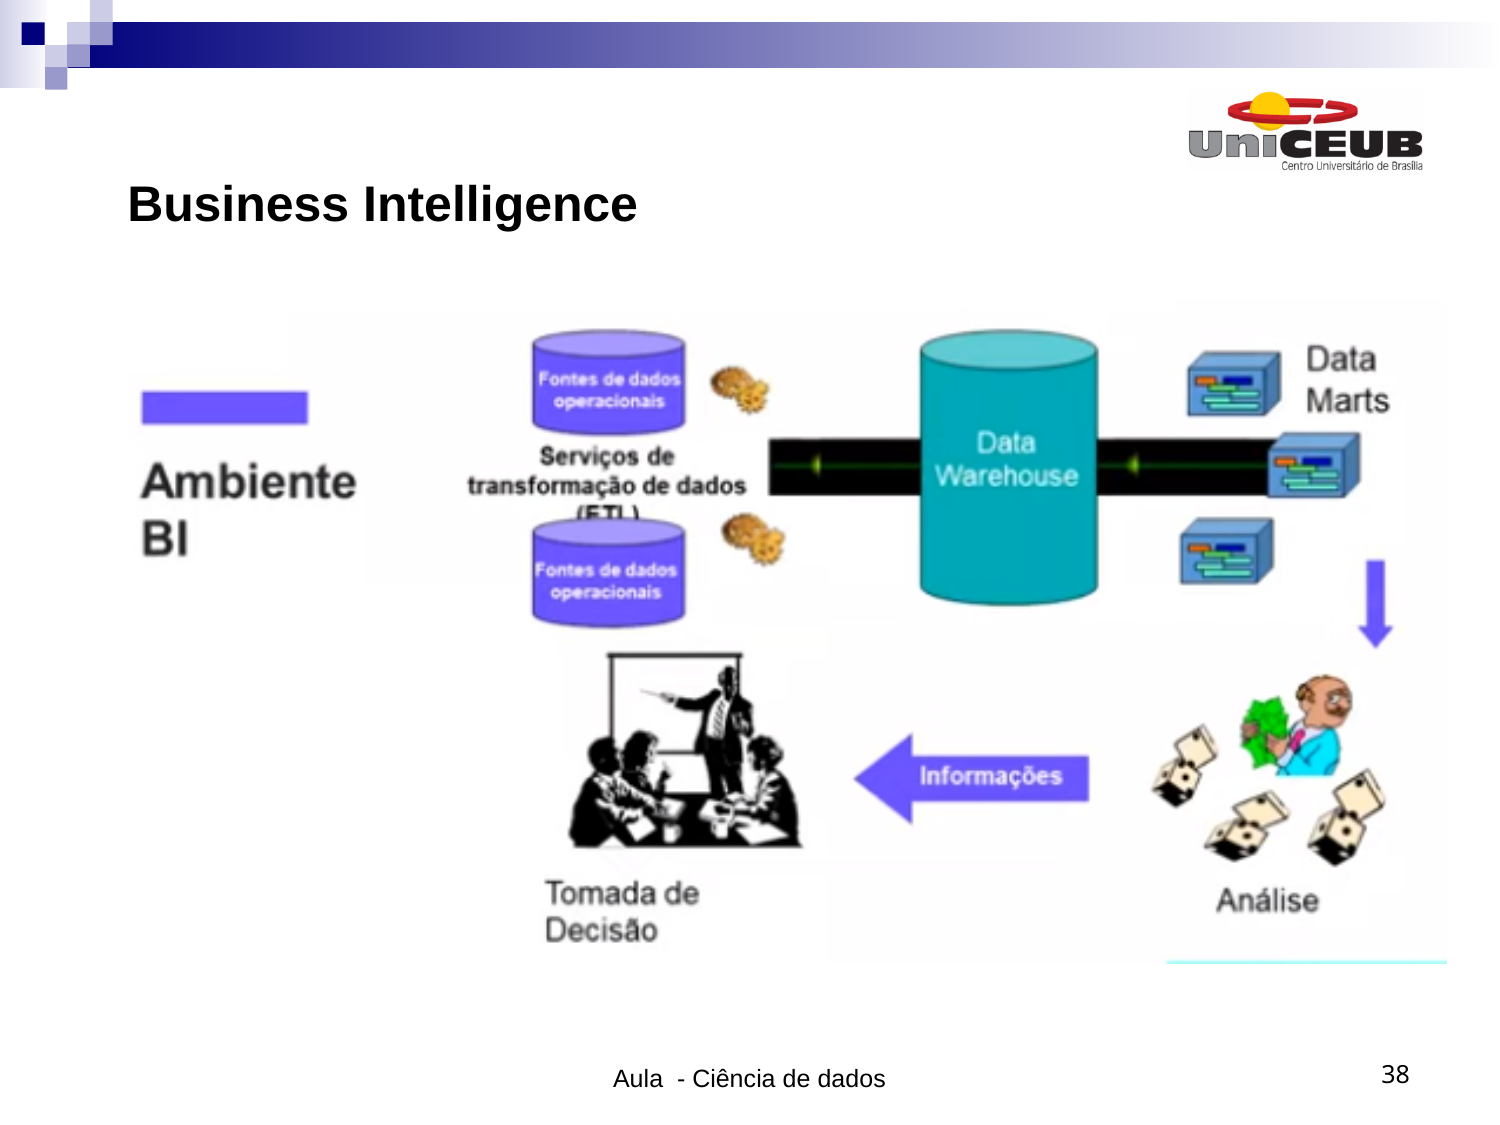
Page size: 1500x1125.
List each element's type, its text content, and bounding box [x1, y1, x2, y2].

title Business Intelligence [112, 135, 727, 267]
picture [1186, 89, 1424, 172]
text_box Aula - Ciência de dados [512, 1024, 988, 1100]
text_box ‹#› [1074, 1024, 1425, 1100]
picture [127, 299, 1448, 965]
